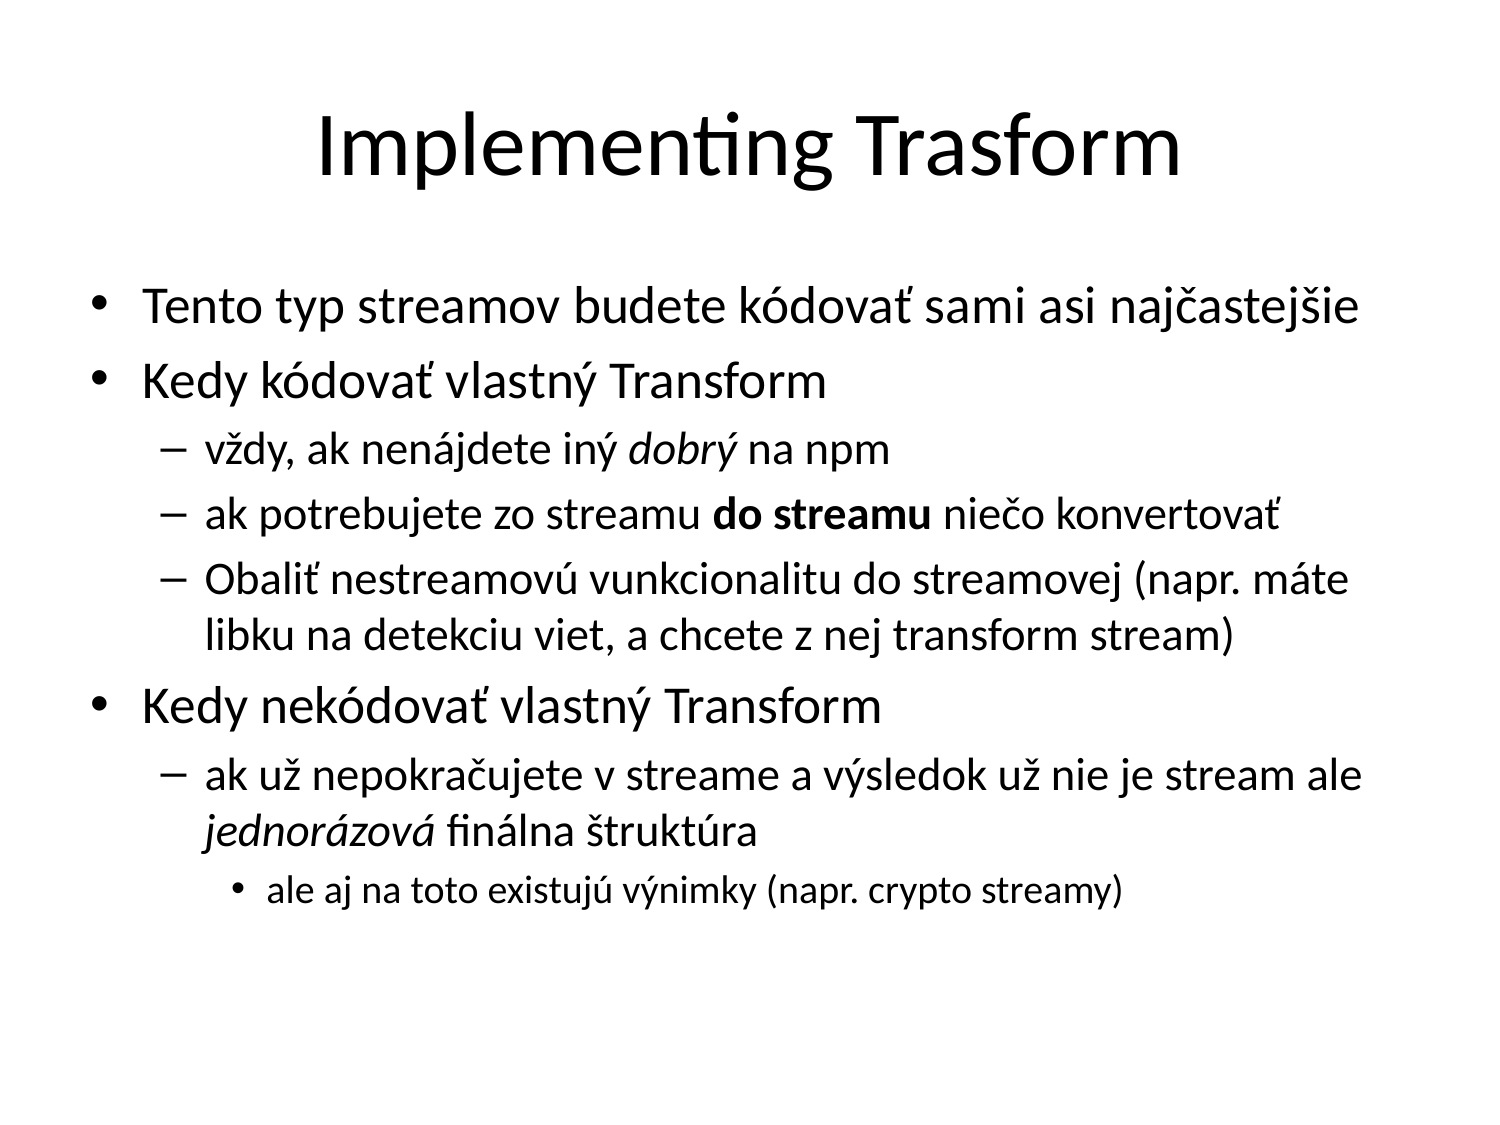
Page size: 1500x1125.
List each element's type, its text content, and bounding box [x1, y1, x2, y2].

list Tento typ streamov budete kódovať sami asi najčastejšie Kedy kódovať vlastný Transform vždy, ak nenájdete iný dobrý na npm ak potrebujete zo streamu do streamu niečo konvertovať Obaliť nestreamovú vunkcionalitu do streamovej (napr. máte libku na detekciu viet, a chcete z nej transform stream) Kedy nekódovať vlastný Transform ak už nepokračujete v streame a výsledok už nie je stream ale jednorázová finálna štruktúra ale aj na toto existujú výnimky (napr. crypto streamy) [75, 262, 1425, 1005]
title Implementing Trasform [75, 45, 1425, 233]
